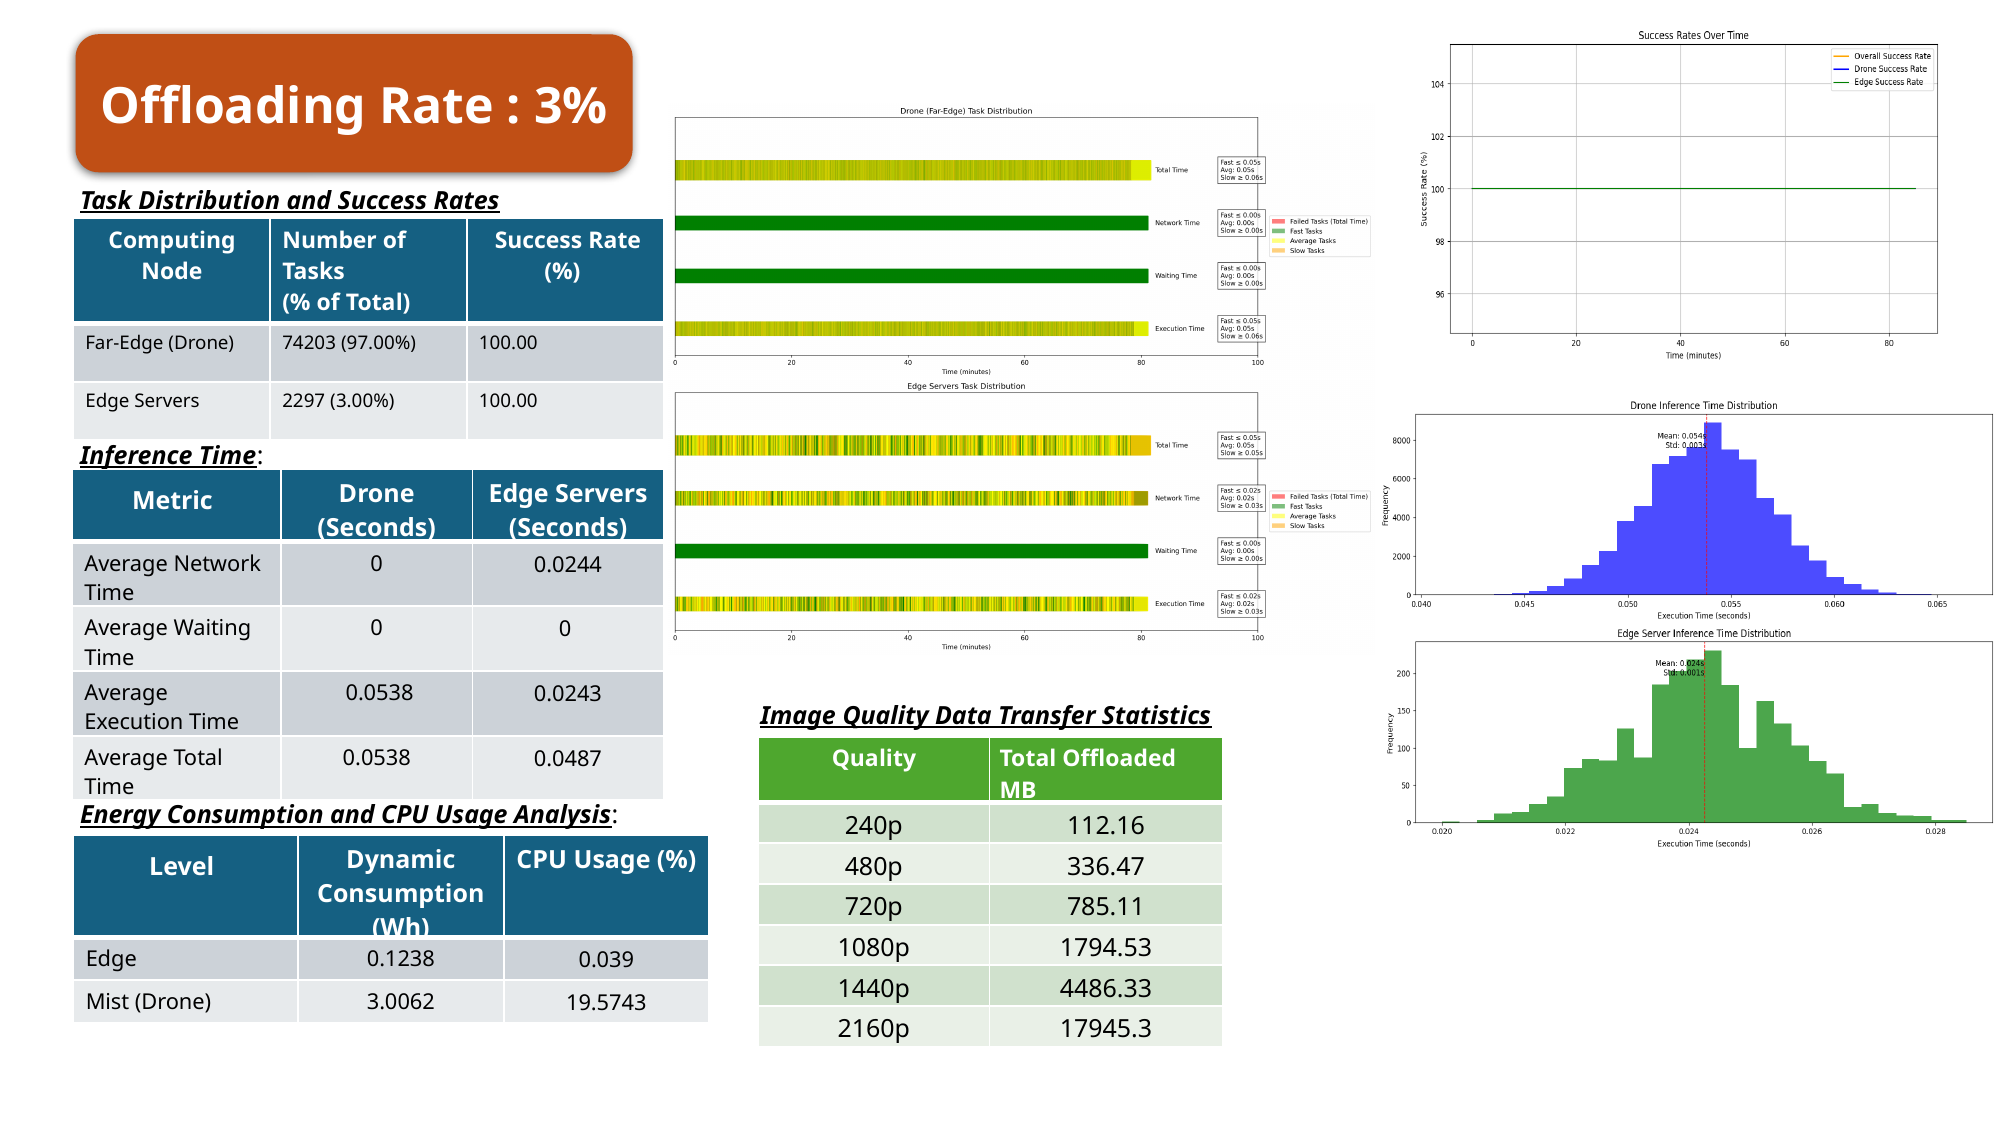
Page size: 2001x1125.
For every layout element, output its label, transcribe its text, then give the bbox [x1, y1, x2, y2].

table_cell 1440p [759, 966, 989, 1005]
table_header Edge Servers (Seconds) [473, 470, 663, 539]
table_cell 4486.33 [990, 966, 1222, 1005]
text_box Offloading Rate : 3% [75, 34, 633, 173]
table_header Total Offloaded MB [990, 738, 1222, 800]
text_box Energy Consumption and CPU Usage Analysis: [65, 791, 646, 837]
table_cell 0 [282, 607, 472, 670]
table_cell Edge [74, 940, 297, 979]
table_cell 2160p [759, 1007, 989, 1046]
table_cell 720p [759, 885, 989, 924]
table_cell 1080p [759, 926, 989, 964]
table_header Drone (Seconds) [282, 470, 472, 539]
table_header Number of Tasks (% of Total) [271, 222, 466, 321]
table_cell 19.5743 [505, 981, 708, 1022]
table_cell 0.0244 [473, 544, 663, 605]
table_cell 240p [759, 805, 989, 842]
table_cell 0.0538 [282, 737, 472, 791]
table_cell 0.0243 [473, 672, 663, 735]
table_header Metric [73, 470, 280, 539]
table_cell 74203 (97.00%) [271, 326, 466, 381]
table_cell 0.039 [505, 940, 708, 979]
table_cell Far-Edge (Drone) [74, 326, 269, 381]
table_cell Edge Servers [74, 383, 269, 431]
text_box Inference Time: [65, 431, 530, 477]
table_cell 0 [282, 544, 472, 605]
table_cell 480p [759, 844, 989, 883]
table_cell 0.0538 [282, 672, 472, 735]
table_cell 0.0487 [473, 737, 663, 799]
table_cell Average Execution Time [73, 672, 280, 735]
table_cell 100.00 [468, 326, 663, 381]
table_cell 785.11 [990, 885, 1222, 924]
table_cell 2297 (3.00%) [271, 383, 466, 431]
table_header CPU Usage (%) [505, 836, 708, 935]
table_cell Average Total Time [73, 737, 280, 791]
picture [667, 0, 2000, 856]
table_cell 112.16 [990, 805, 1222, 842]
table_header Computing Node [74, 222, 269, 321]
table_cell 336.47 [990, 844, 1222, 883]
table_header Level [74, 837, 297, 935]
text_box Image Quality Data Transfer Statistics [745, 691, 1255, 737]
table_cell 17945.3 [990, 1007, 1222, 1046]
table_cell 1794.53 [990, 926, 1222, 964]
table_header Dynamic Consumption (Wh) [299, 837, 503, 935]
table_cell Mist (Drone) [74, 981, 297, 1022]
table_cell 3.0062 [299, 981, 503, 1022]
table_cell Average Waiting Time [73, 607, 280, 670]
table_cell 100.00 [468, 383, 663, 439]
table_cell 0.1238 [299, 940, 503, 979]
table_cell 0 [473, 607, 663, 670]
table_cell Average Network Time [73, 544, 280, 605]
table_header Quality [759, 738, 989, 800]
text_box Task Distribution and Success Rates [65, 176, 667, 222]
table_header Success Rate (%) [468, 222, 663, 321]
